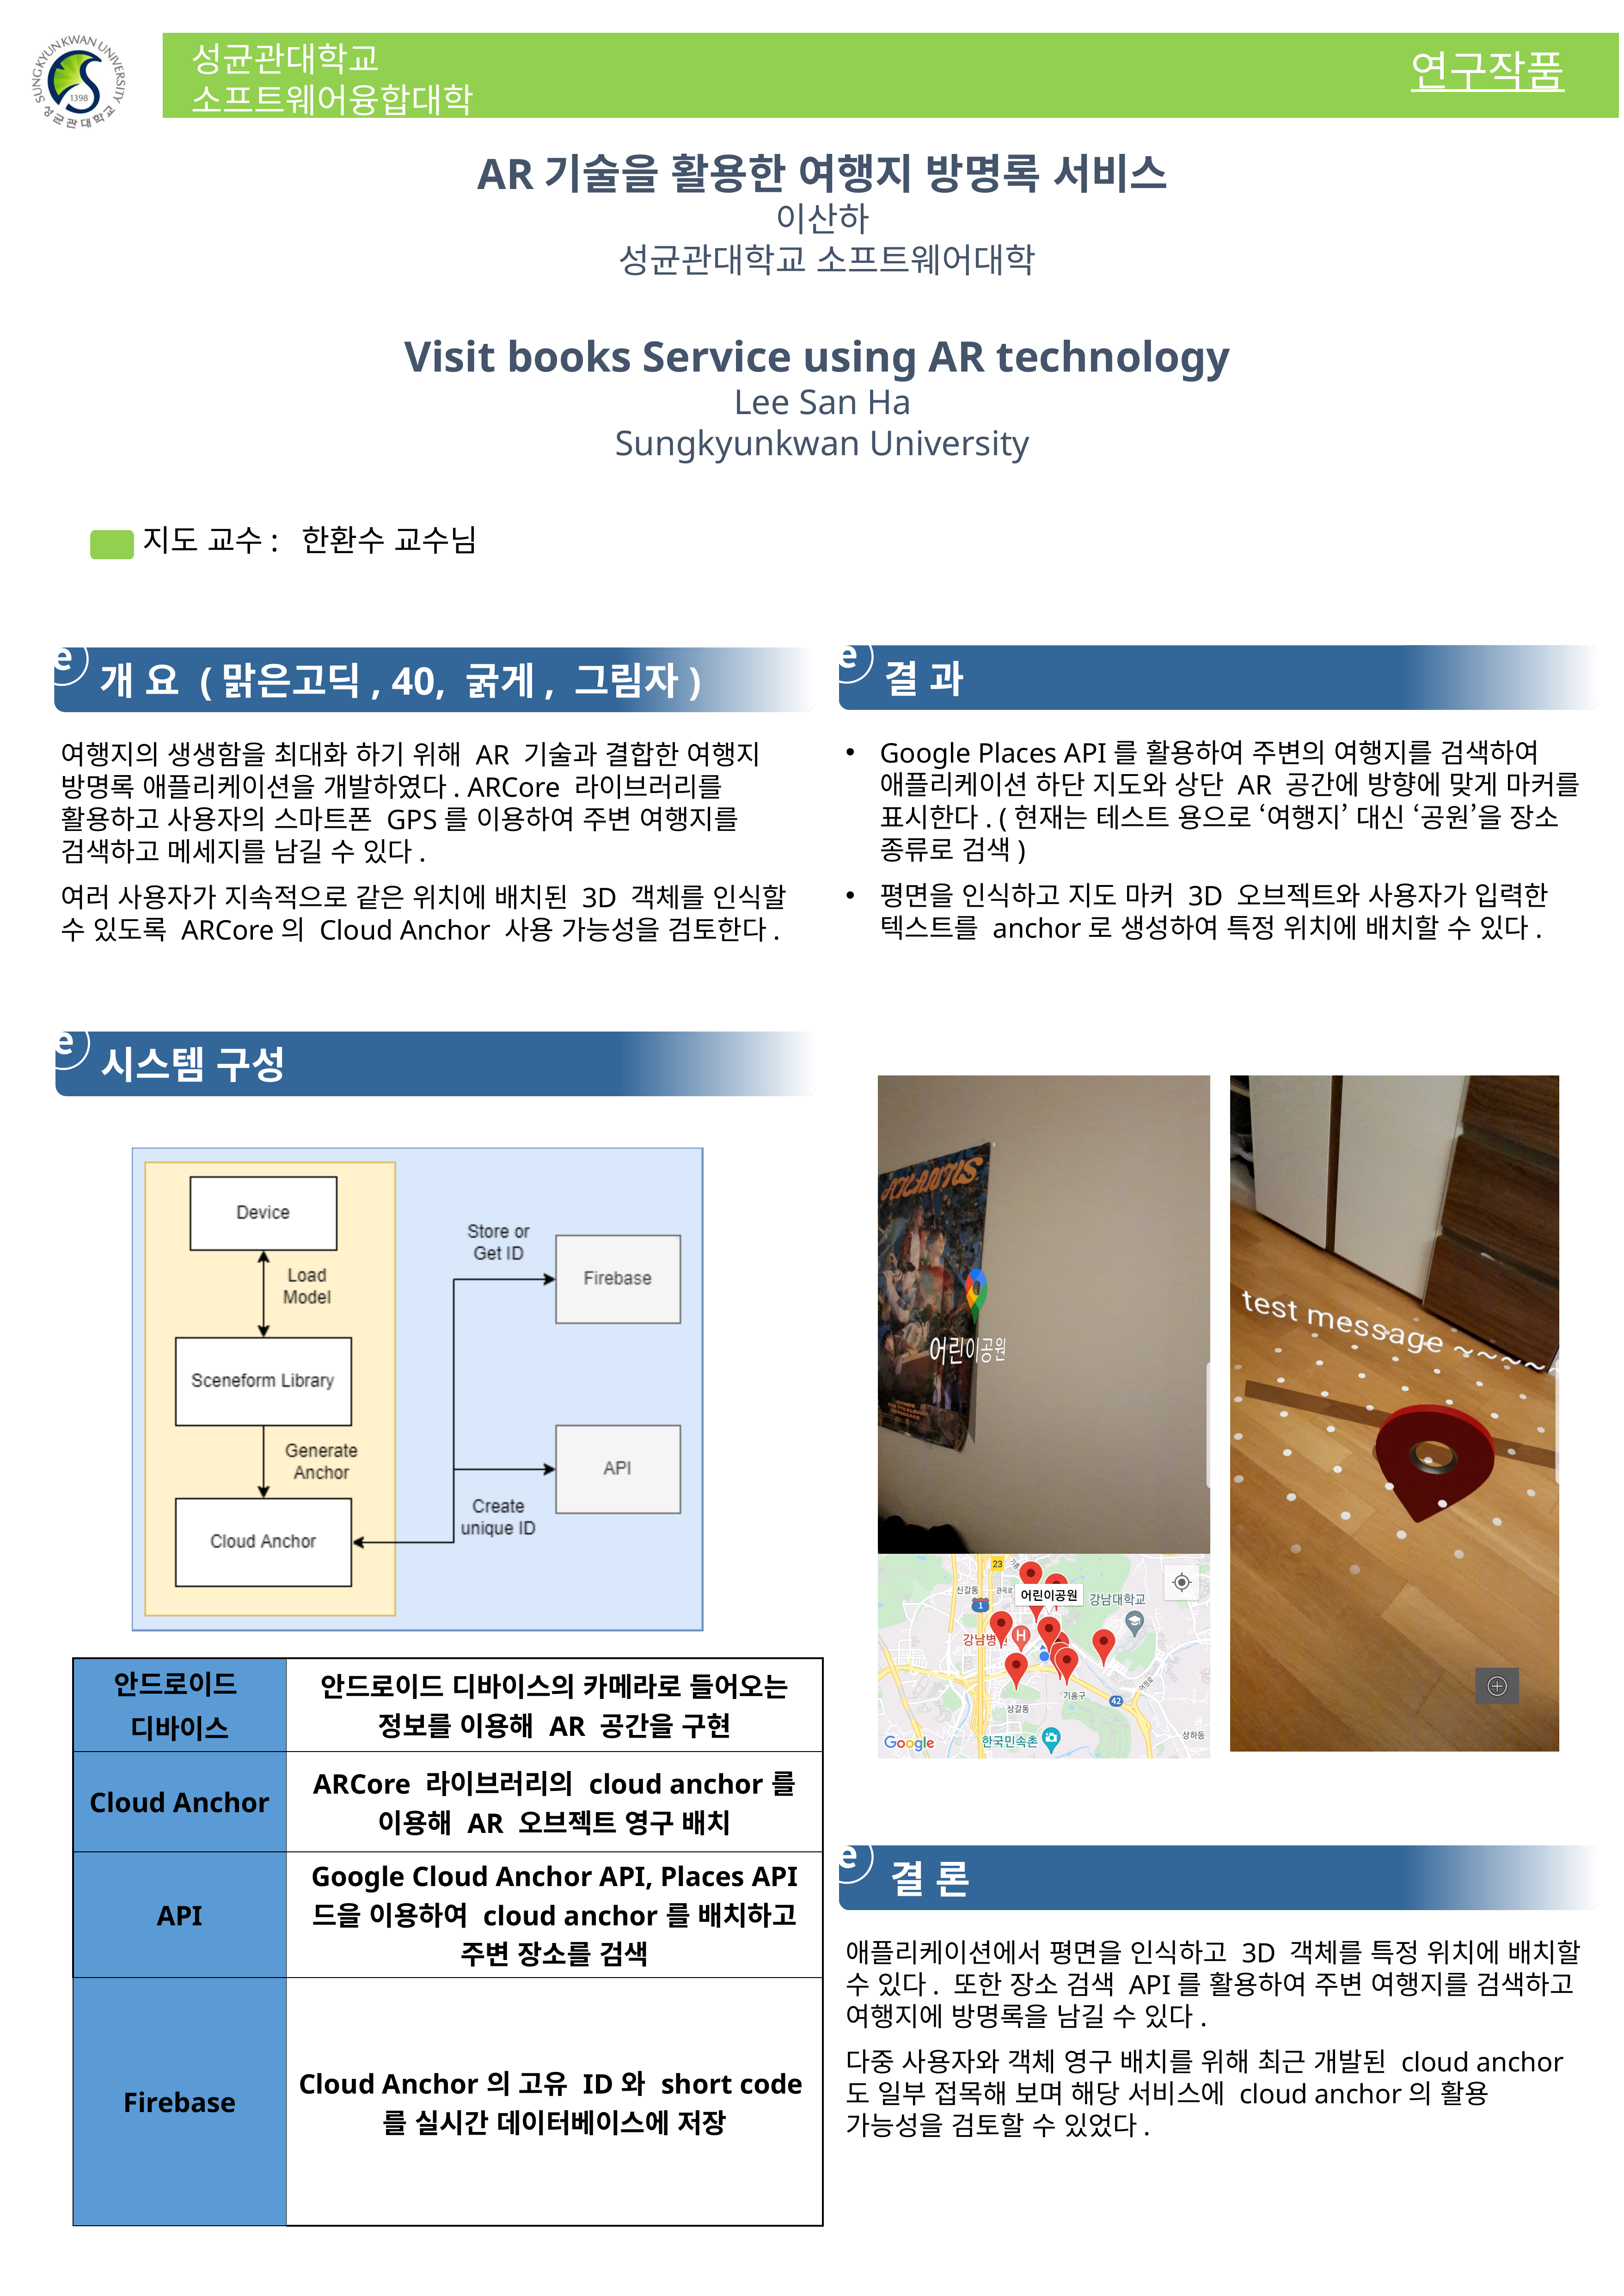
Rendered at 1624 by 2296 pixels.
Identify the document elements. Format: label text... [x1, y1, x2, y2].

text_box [27, 620, 812, 1009]
table_header 안드로이드 디바이스의 카메라로 들어오는 정보를 이용해 AR 공간을 구현 [816, 1659, 822, 1751]
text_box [0, 0, 1618, 561]
picture [878, 1075, 1210, 1759]
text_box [812, 1818, 1599, 2207]
table_cell Firebase [74, 1997, 286, 2225]
picture [132, 1148, 703, 1631]
picture [1230, 1075, 1559, 1752]
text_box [812, 618, 1599, 1007]
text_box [28, 1004, 816, 1997]
table_cell ARCore 라이브러리의 cloud anchor를 이용해 AR 오브젝트 영구 배치 [816, 1752, 822, 1818]
table_cell Cloud Anchor의 고유 ID와 short code를 실시간 데이터베이스에 저장 [287, 1997, 822, 2225]
